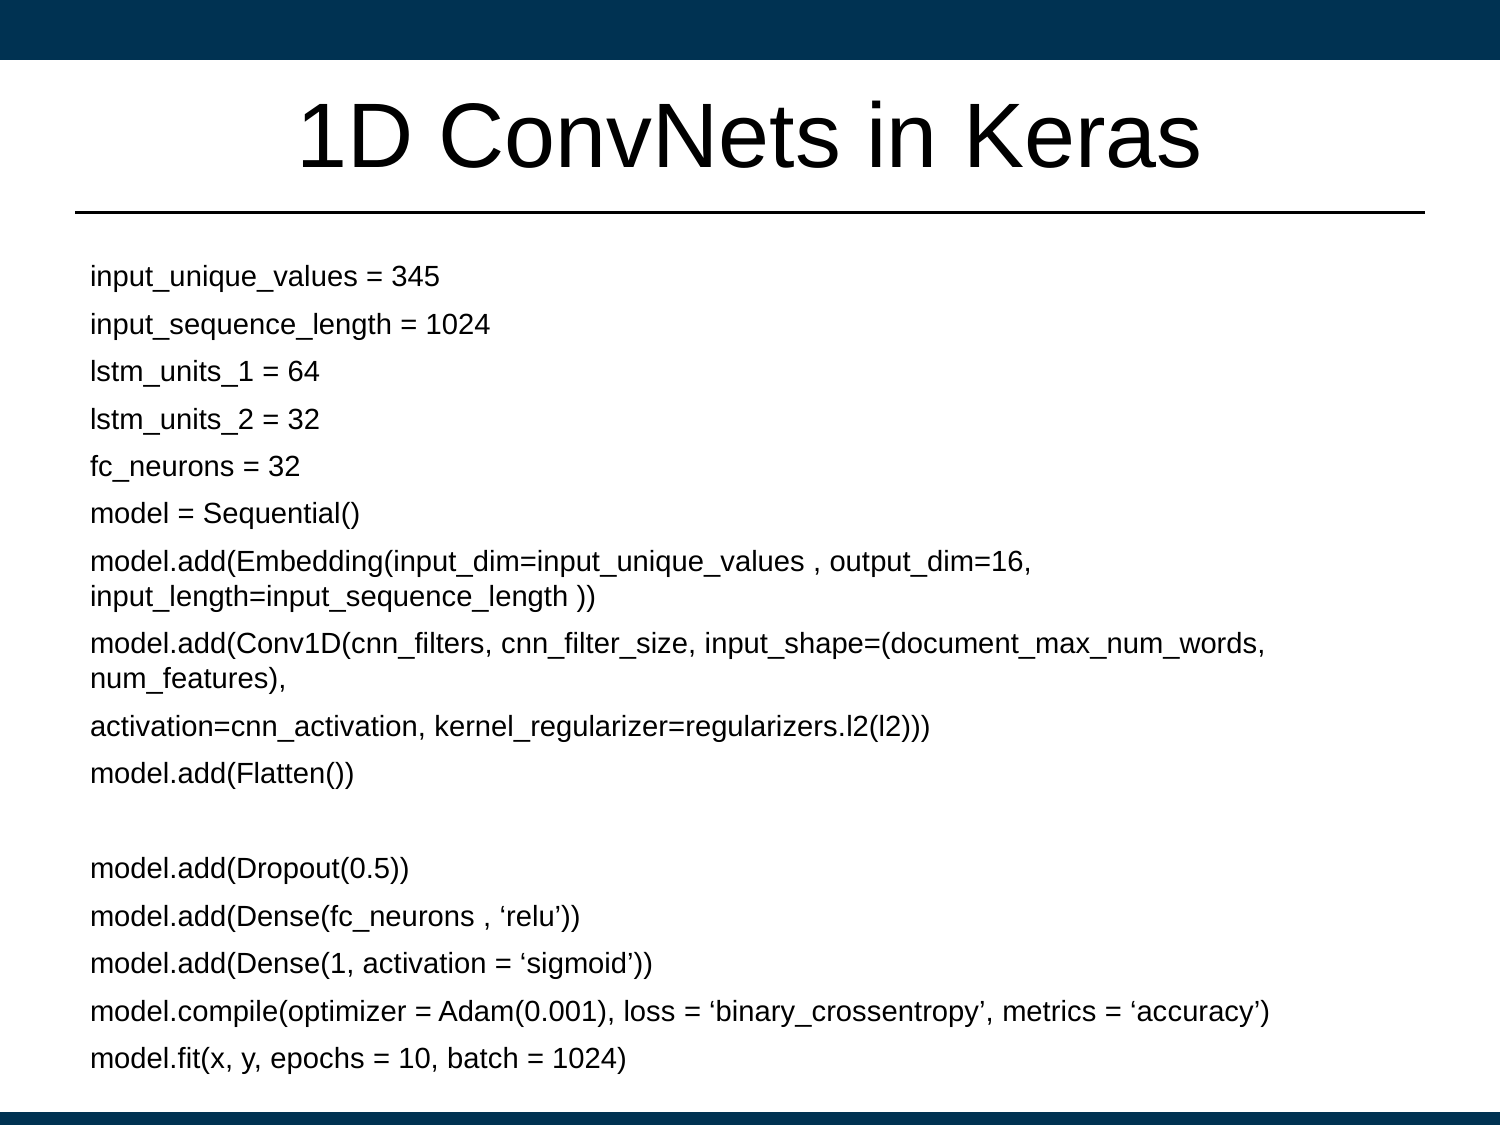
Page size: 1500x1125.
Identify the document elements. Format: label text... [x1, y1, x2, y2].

list input_unique_values = 345 input_sequence_length = 1024 lstm_units_1 = 64 lstm_units_2 = 32 fc_neurons = 32 model = Sequential() model.add(Embedding(input_dim=input_unique_values , output_dim=16, input_length=input_sequence_length )) model.add(Conv1D(cnn_filters, cnn_filter_size, input_shape=(document_max_num_words, num_features), activation=cnn_activation, kernel_regularizer=regularizers.l2(l2))) model.add(Flatten()) model.add(Dropout(0.5)) model.add(Dense(fc_neurons , ‘relu’)) model.add(Dense(1, activation = ‘sigmoid’)) model.compile(optimizer = Adam(0.001), loss = ‘binary_crossentropy’, metrics = ‘accuracy’) model.fit(x, y, epochs = 10, batch = 1024) [75, 249, 1425, 993]
title 1D ConvNets in Keras [75, 37, 1425, 225]
